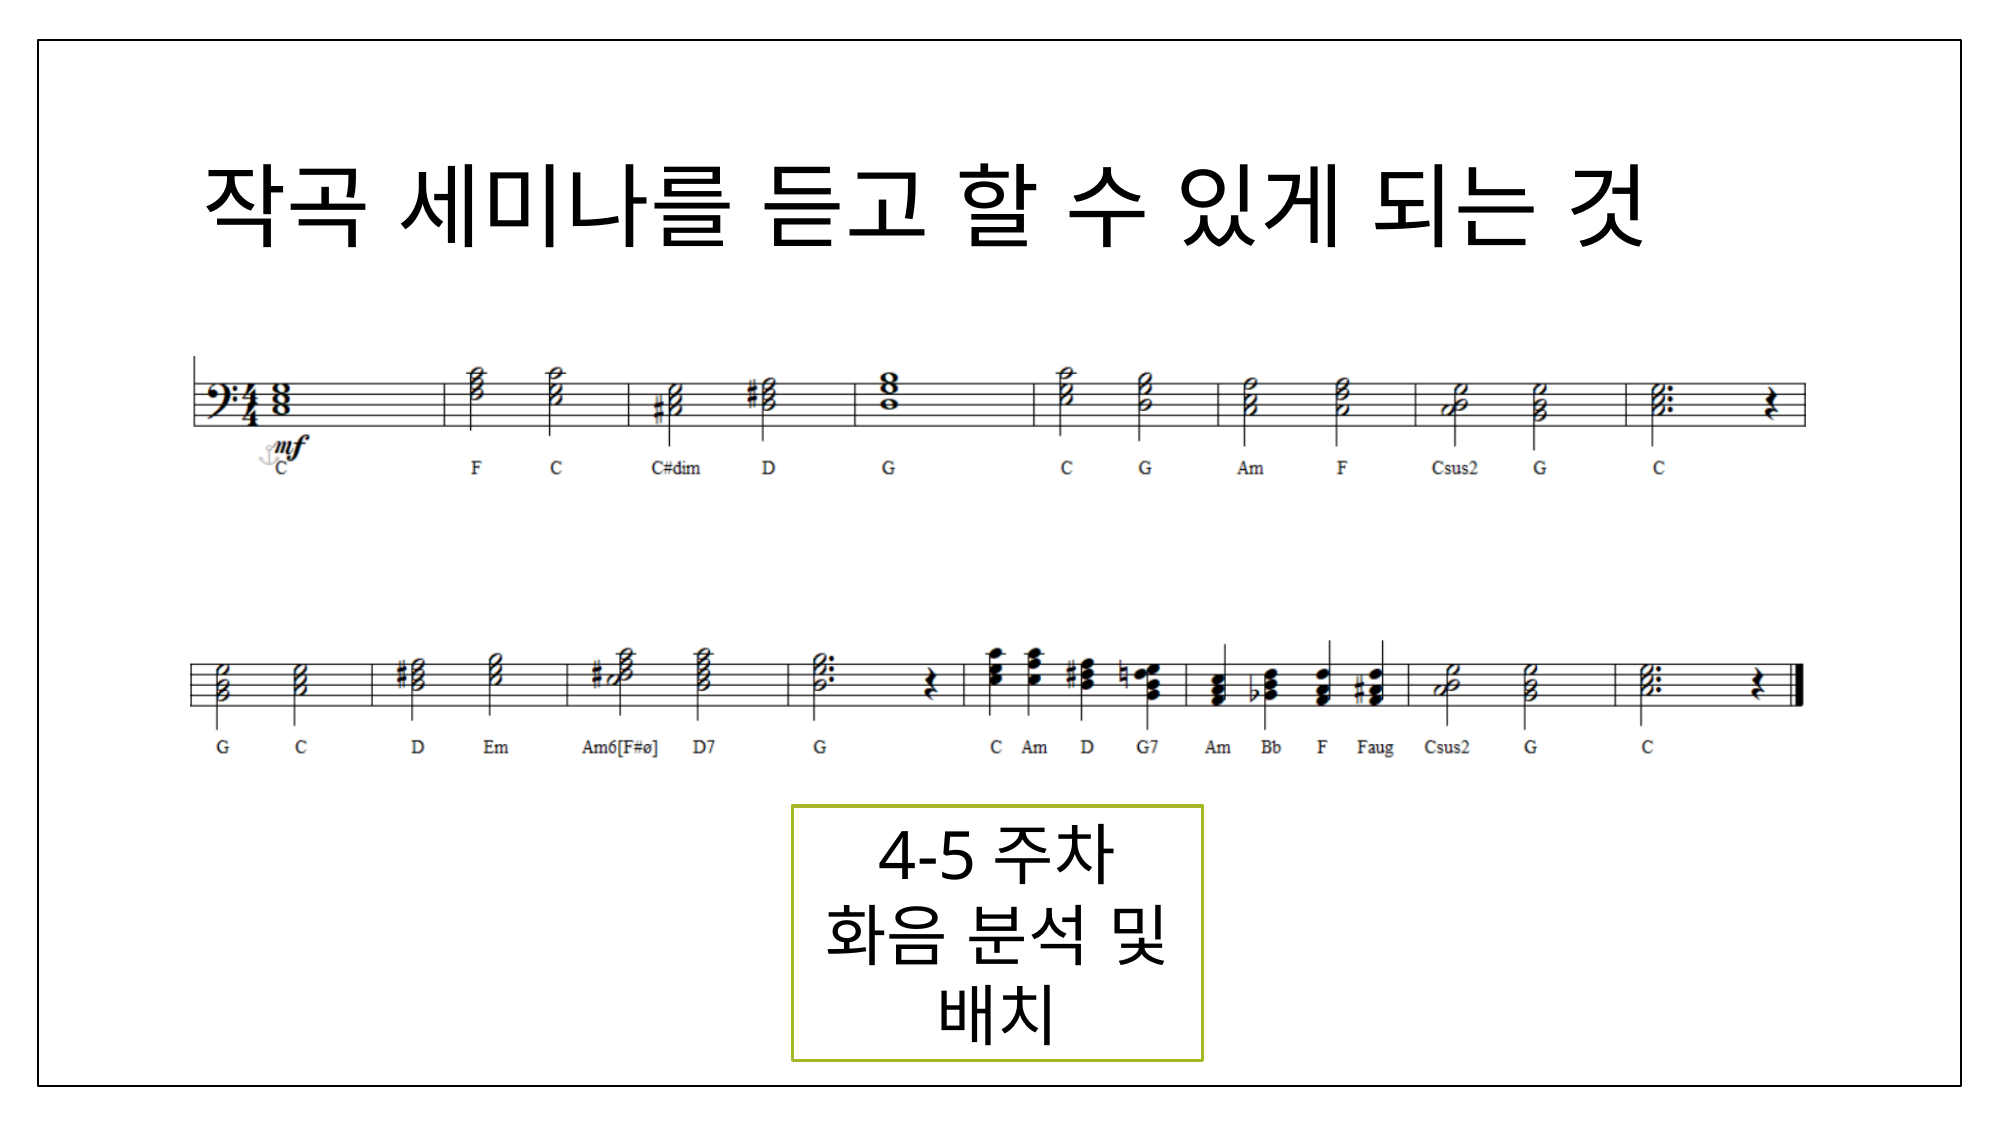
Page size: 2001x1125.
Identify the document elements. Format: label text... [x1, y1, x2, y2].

picture [189, 355, 1807, 486]
text_box 4-5주차 화음 분석 및 배치 [791, 804, 1204, 1062]
picture [189, 635, 1811, 769]
title 작곡 세미나를 듣고 할 수 있게 되는 것 [187, 99, 1808, 323]
